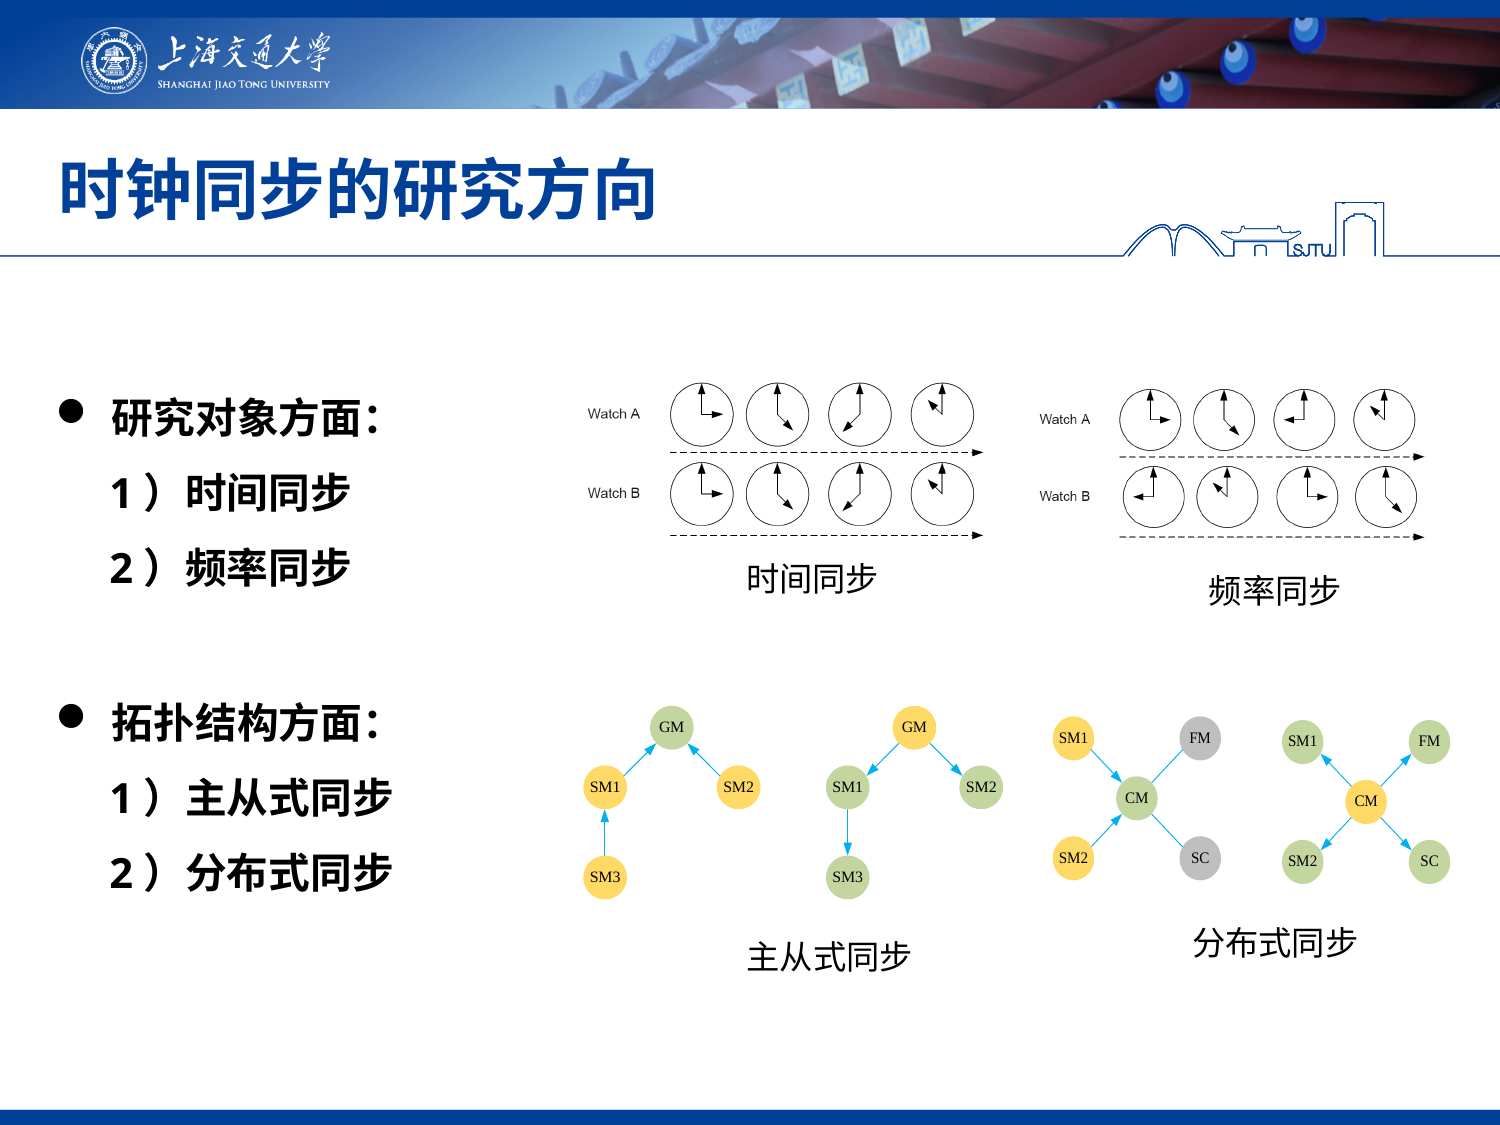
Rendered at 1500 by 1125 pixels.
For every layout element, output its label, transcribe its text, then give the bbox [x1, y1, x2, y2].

text_box 分布式同步 [1177, 915, 1374, 970]
picture [1050, 714, 1451, 884]
text_box 频率同步 [1194, 562, 1357, 618]
text_box 拓扑结构方面： 1）主从式同步 2）分布式同步 [40, 664, 536, 905]
text_box 研究对象方面： 1）时间同步 2）频率同步 [40, 359, 1315, 599]
text_box 时间同步 [731, 550, 895, 606]
text_box 时钟同步的研究方向 [43, 140, 675, 236]
picture [1034, 385, 1436, 548]
picture [0, 18, 1500, 109]
picture [580, 704, 1005, 900]
text_box 主从式同步 [731, 928, 928, 984]
picture [580, 375, 993, 544]
